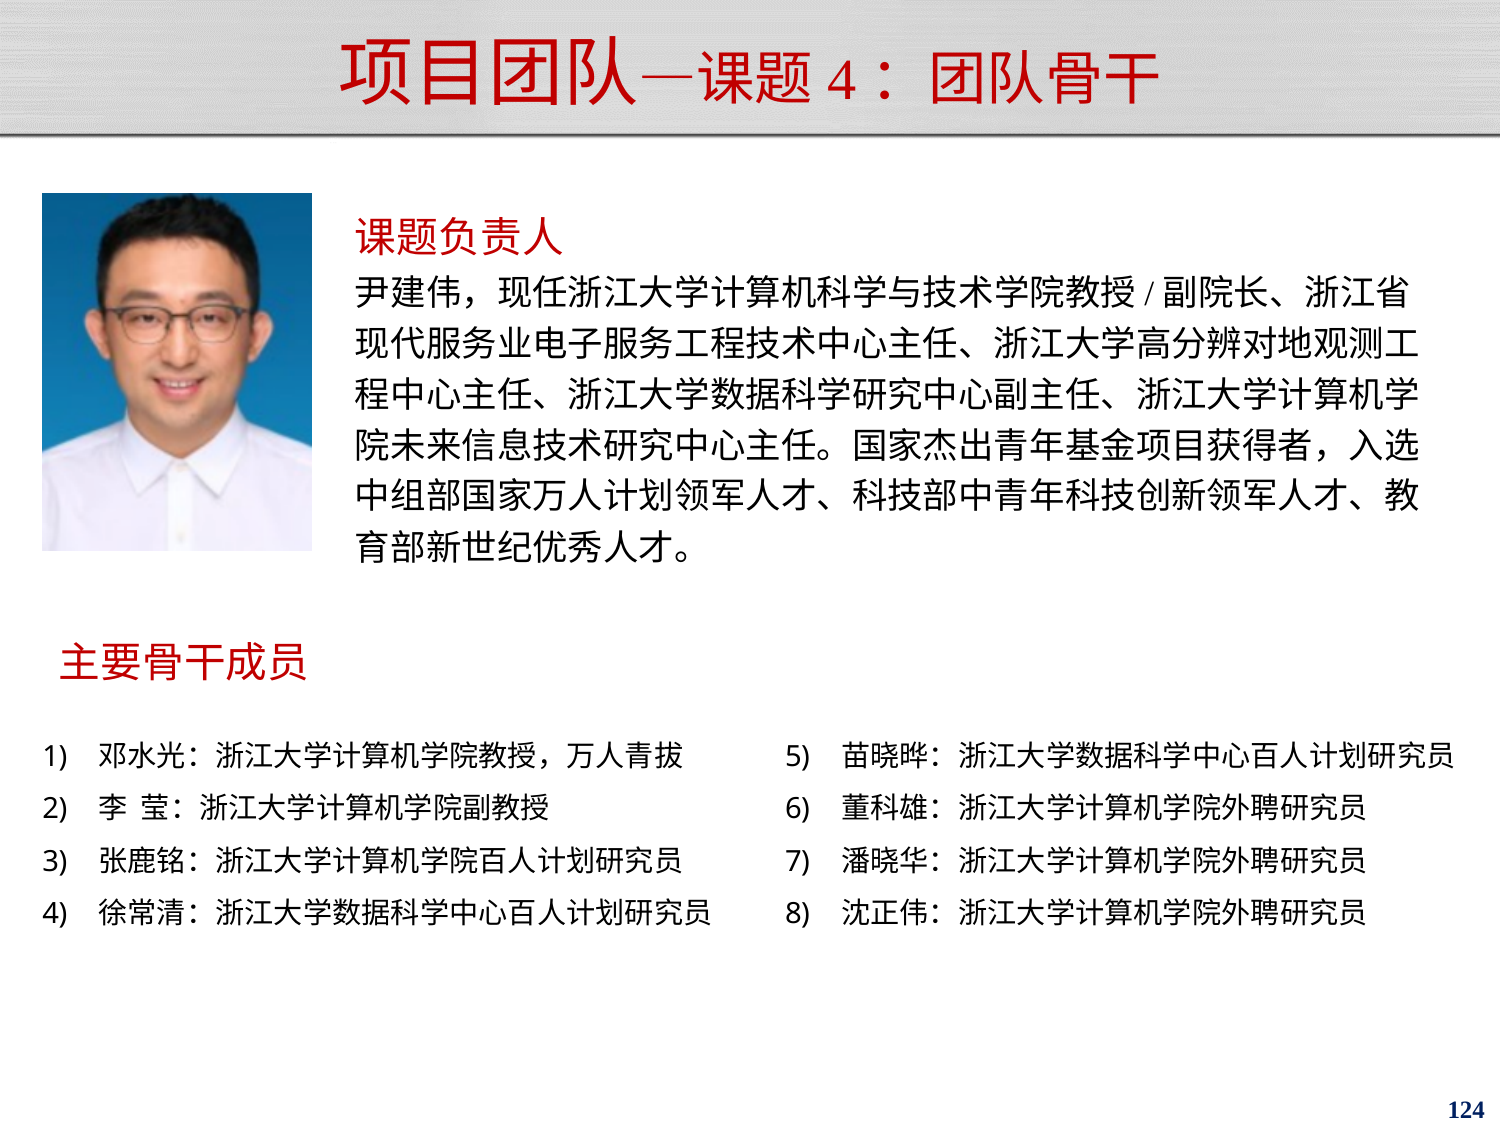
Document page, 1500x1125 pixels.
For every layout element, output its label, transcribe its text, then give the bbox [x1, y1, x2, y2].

title 项目团队—课题4：团队骨干 [0, 0, 1500, 135]
slide_number 124 [1162, 1092, 1500, 1125]
text_box 苗晓晔：浙江大学数据科学中心百人计划研究员 董科雄：浙江大学计算机学院外聘研究员 潘晓华：浙江大学计算机学院外聘研究员 沈正伟：浙江大学计算机学院外聘研究员 [770, 712, 1500, 937]
text_box 邓水光：浙江大学计算机学院教授，万人青拔 李 莹：浙江大学计算机学院副教授 张鹿铭：浙江大学计算机学院百人计划研究员 徐常清：浙江大学数据科学中心百人计划研究员 [27, 712, 770, 937]
picture [0, 135, 1500, 1045]
text_box 课题负责人 尹建伟，现任浙江大学计算机科学与技术学院教授/副院长、浙江省现代服务业电子服务工程技术中心主任、浙江大学高分辨对地观测工程中心主任、浙江大学数据科学研究中心副主任、浙江大学计算机学院未来信息技术研究中心主任。国家杰出青年基金项目获得者，入选中组部国家万人计划领军人才、科技部中青年科技创新领军人才、教育部新世纪优秀人才。 [340, 193, 1446, 575]
text_box 主要骨干成员 [44, 627, 334, 693]
